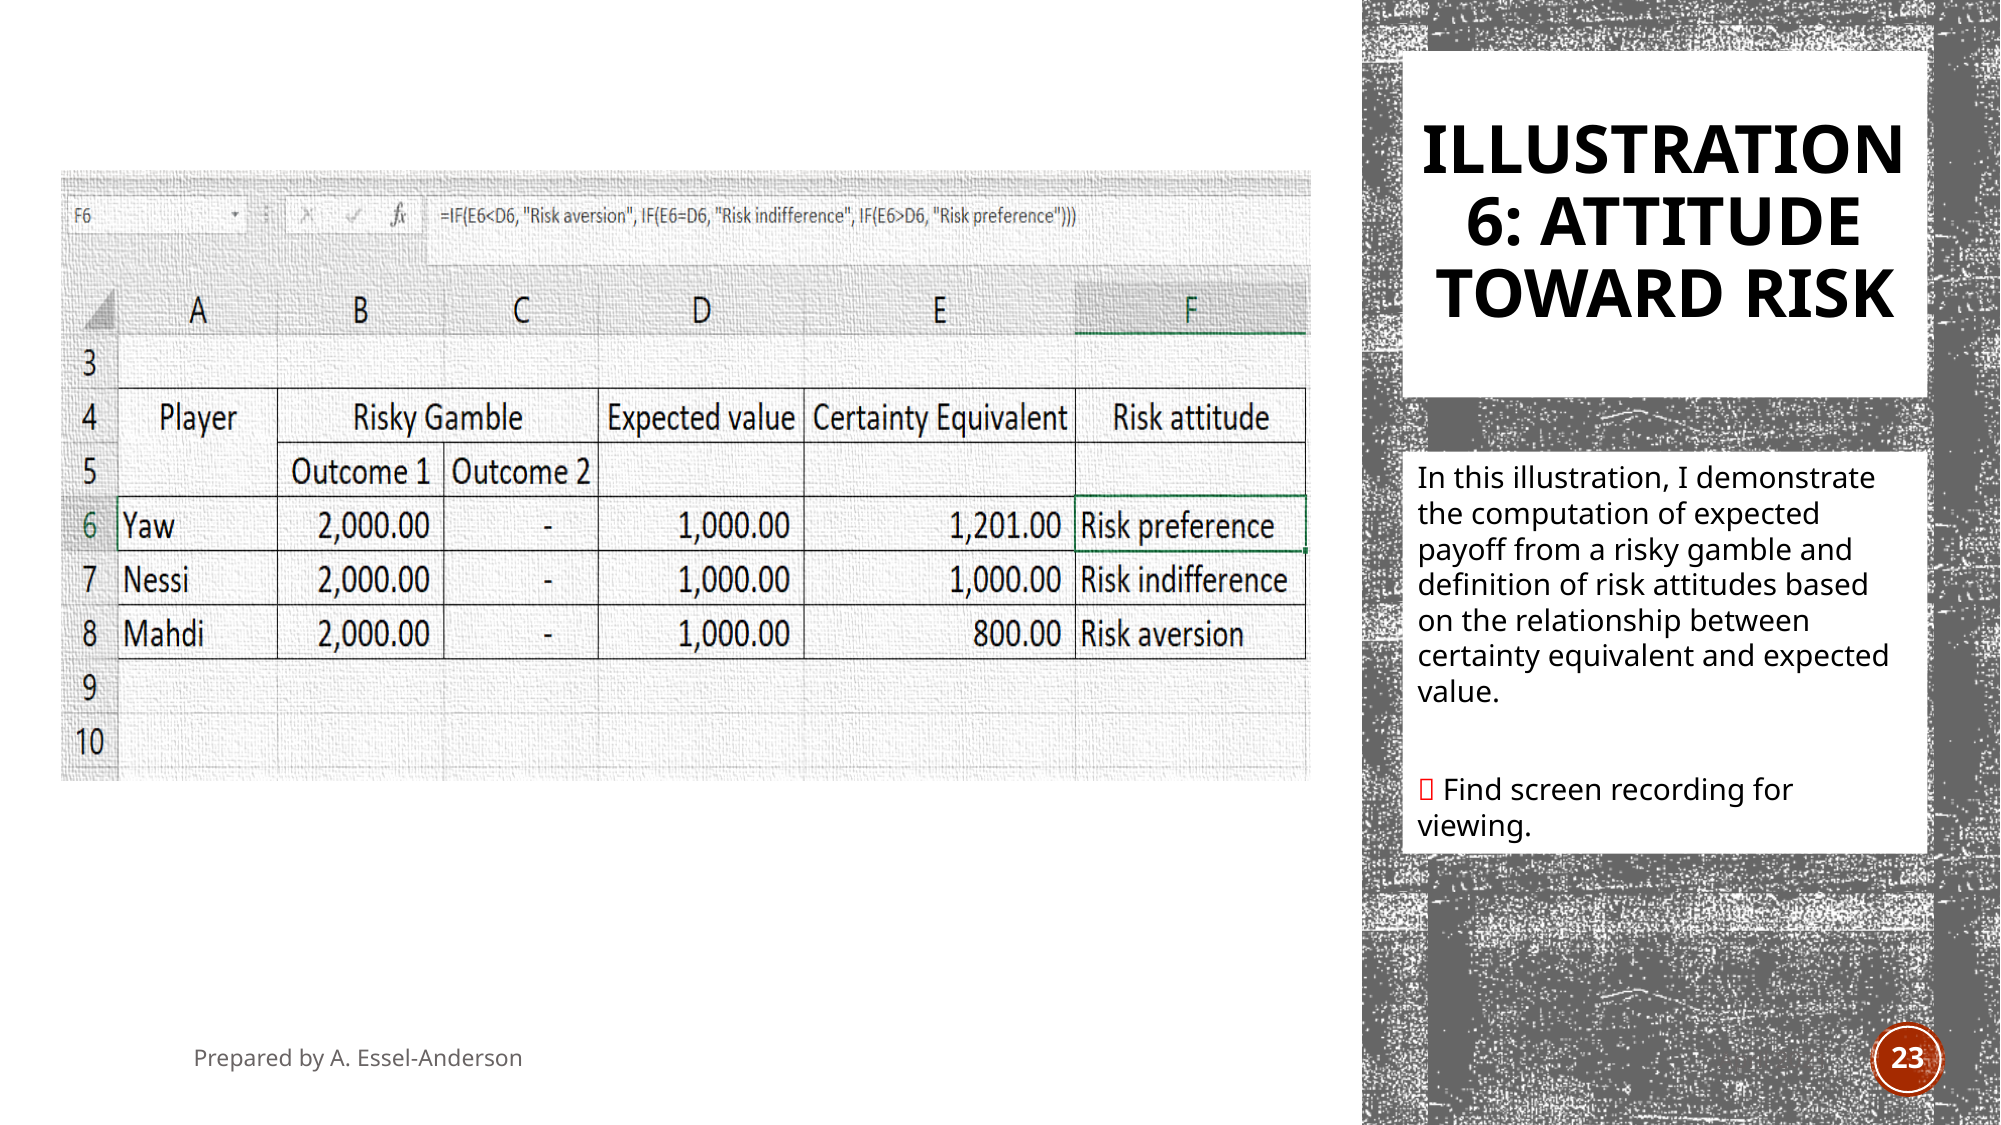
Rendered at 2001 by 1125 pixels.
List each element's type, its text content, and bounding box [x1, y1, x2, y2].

footer Prepared by A. Essel-Anderson [178, 1028, 1217, 1089]
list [62, 171, 1310, 780]
title Illustration 6: Attitude toward risk [1402, 51, 1928, 398]
slide_number 23 [1855, 1028, 1961, 1089]
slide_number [1306, 1028, 1844, 1089]
list In this illustration, I demonstrate the computation of expected payoff from a risky gamble and definition of risk attitudes based on the relationship between certainty equivalent and expected value.  Find screen recording for viewing. [1402, 451, 1928, 854]
